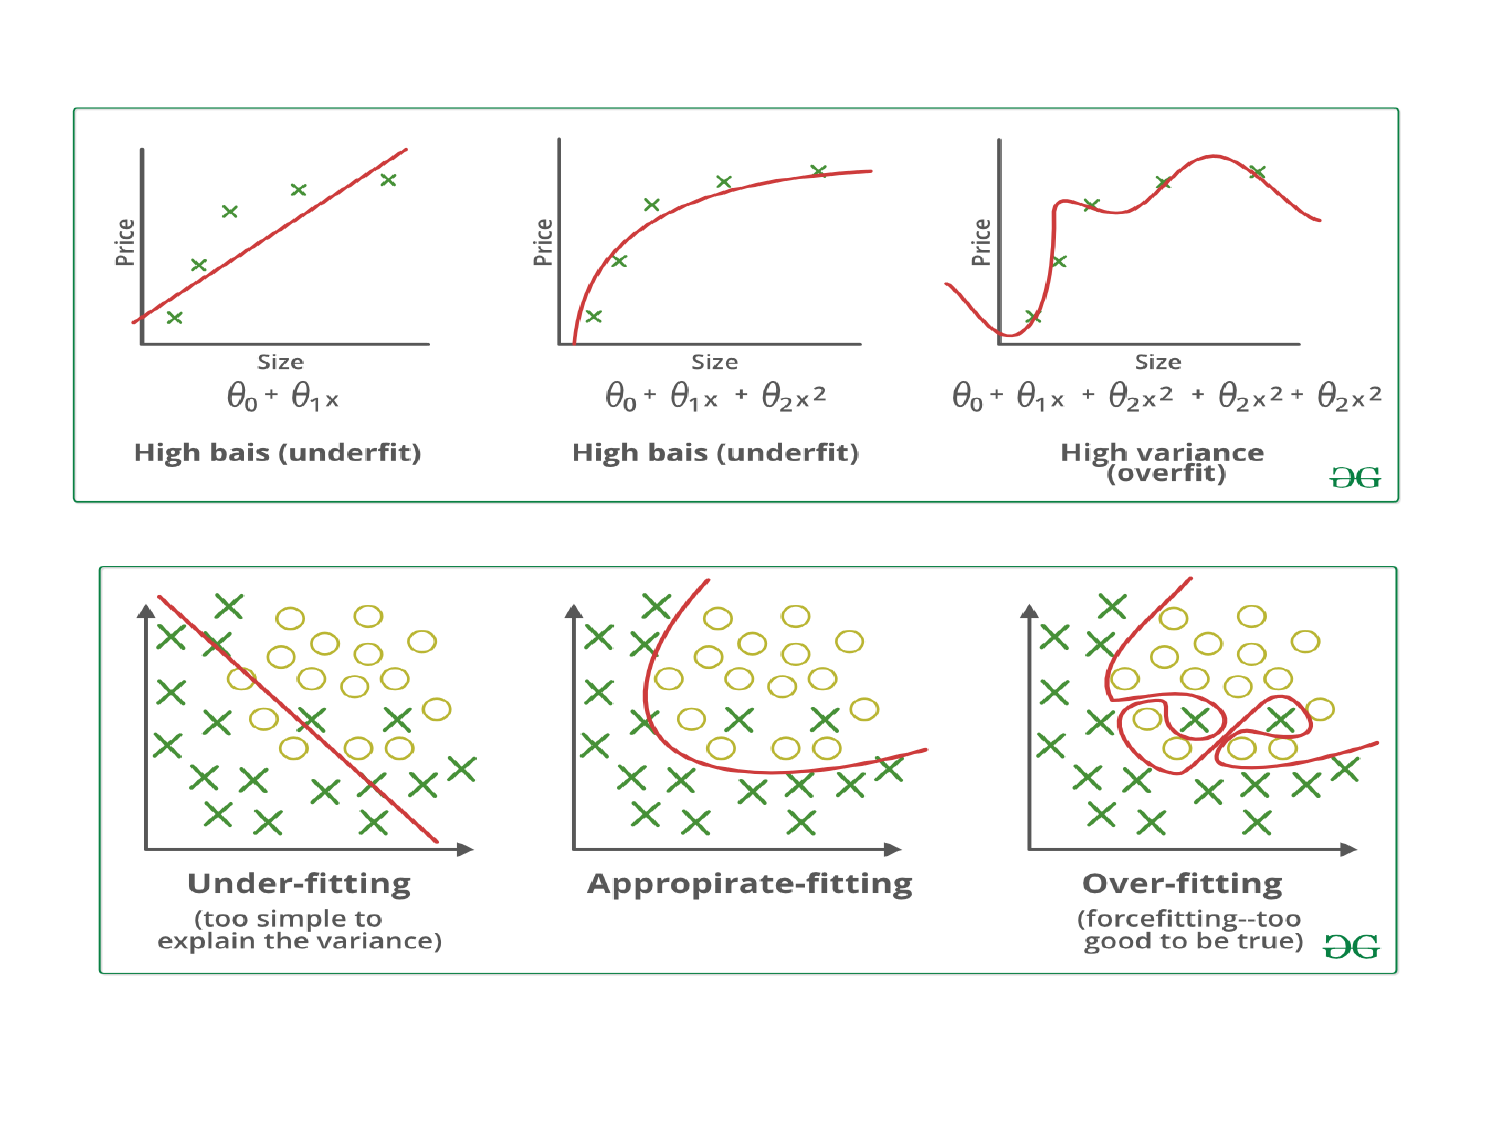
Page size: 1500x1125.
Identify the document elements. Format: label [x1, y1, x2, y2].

picture [87, 560, 1413, 987]
picture [62, 99, 1413, 513]
